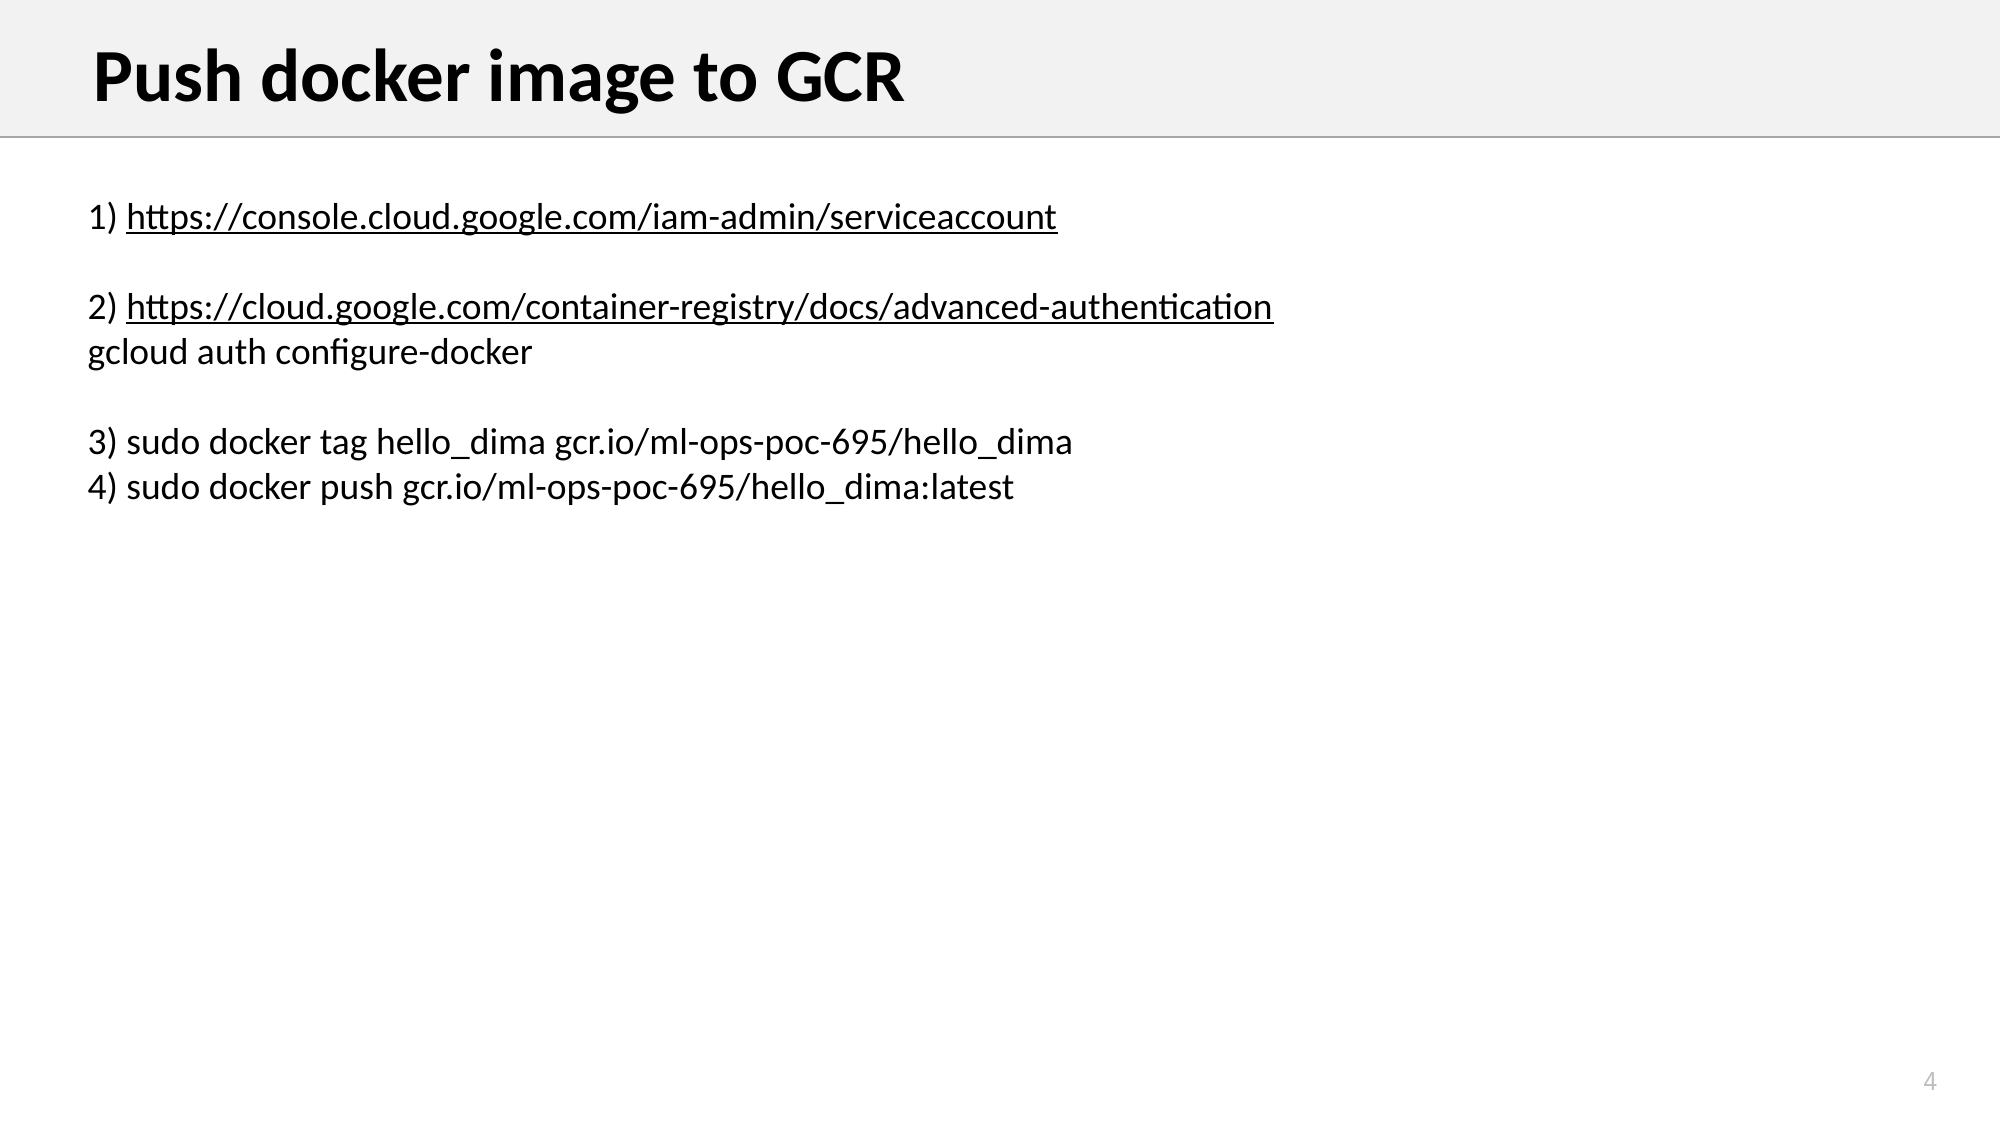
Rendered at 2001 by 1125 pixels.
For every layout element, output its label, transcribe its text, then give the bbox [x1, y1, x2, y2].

text_box Push docker image to GCR [78, 19, 1863, 124]
text_box 1) https://console.cloud.google.com/iam-admin/serviceaccount 2) https://cloud.google.com/container-registry/docs/advanced-authentication gcloud auth configure-docker 3) sudo docker tag hello_dima gcr.io/ml-ops-poc-695/hello_dima 4) sudo docker push gcr.io/ml-ops-poc-695/hello_dima:latest [72, 184, 1783, 650]
